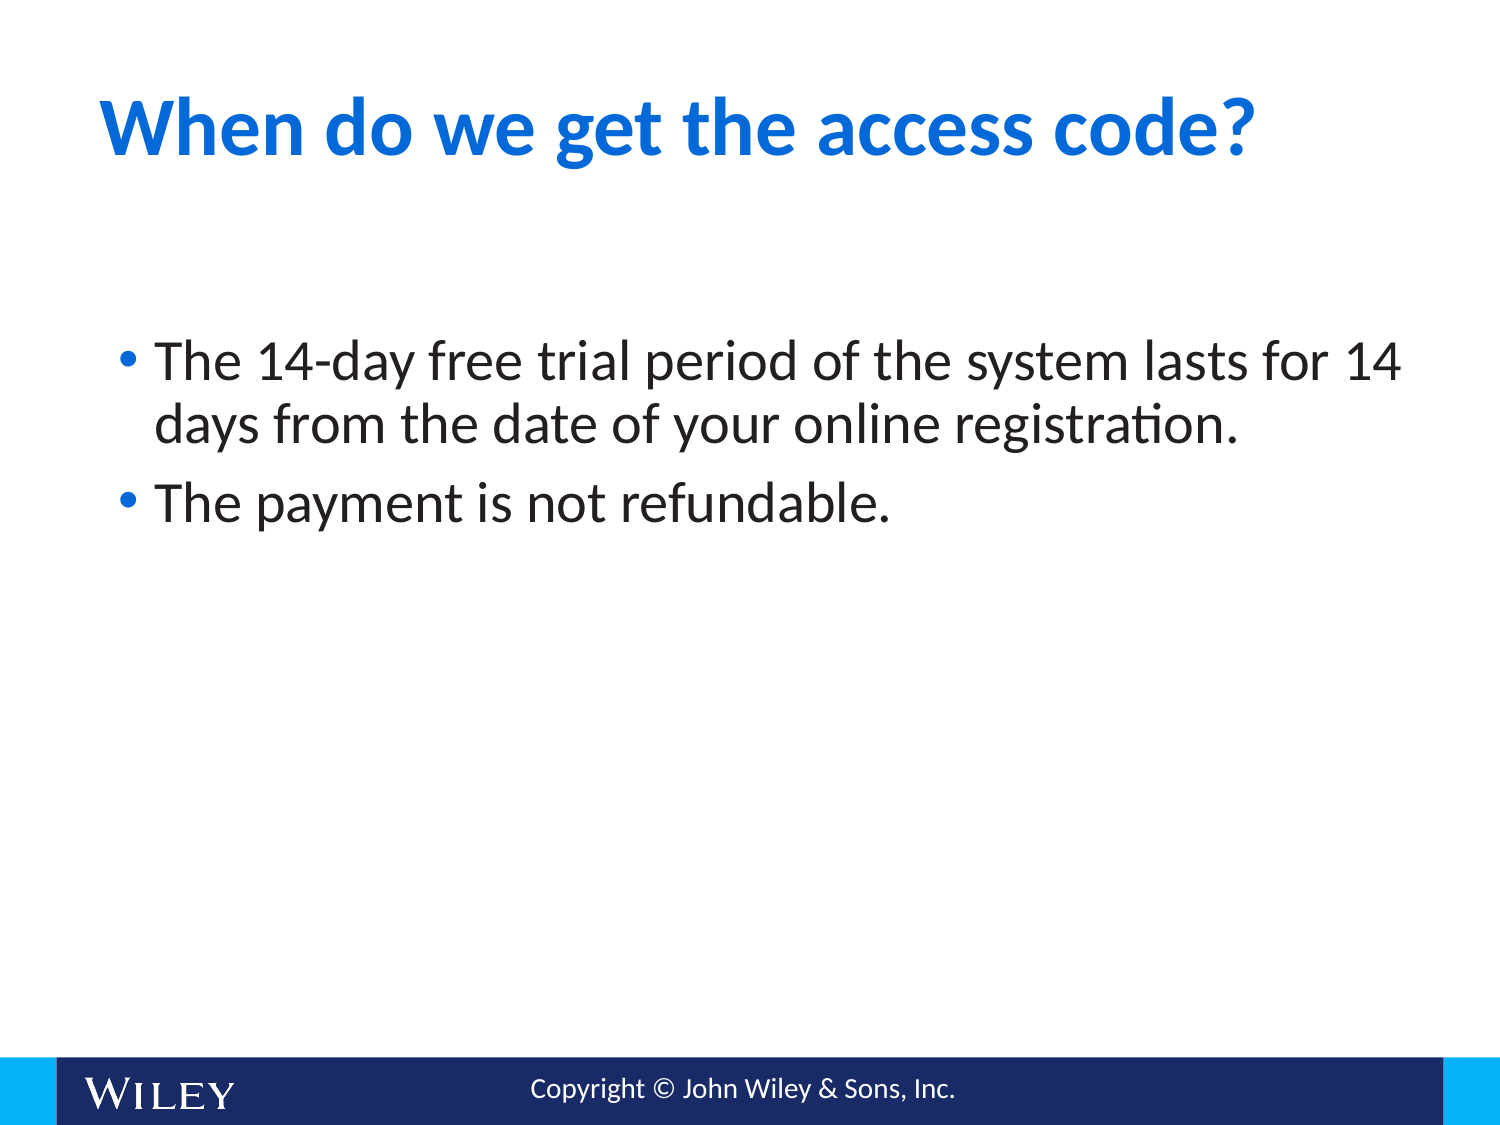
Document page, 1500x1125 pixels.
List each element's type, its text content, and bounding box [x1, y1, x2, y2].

title When do we get the access code? [84, 75, 1416, 215]
list The 14-day free trial period of the system lasts for 14 days from the date of your online registration. The payment is not refundable. [103, 323, 1438, 977]
